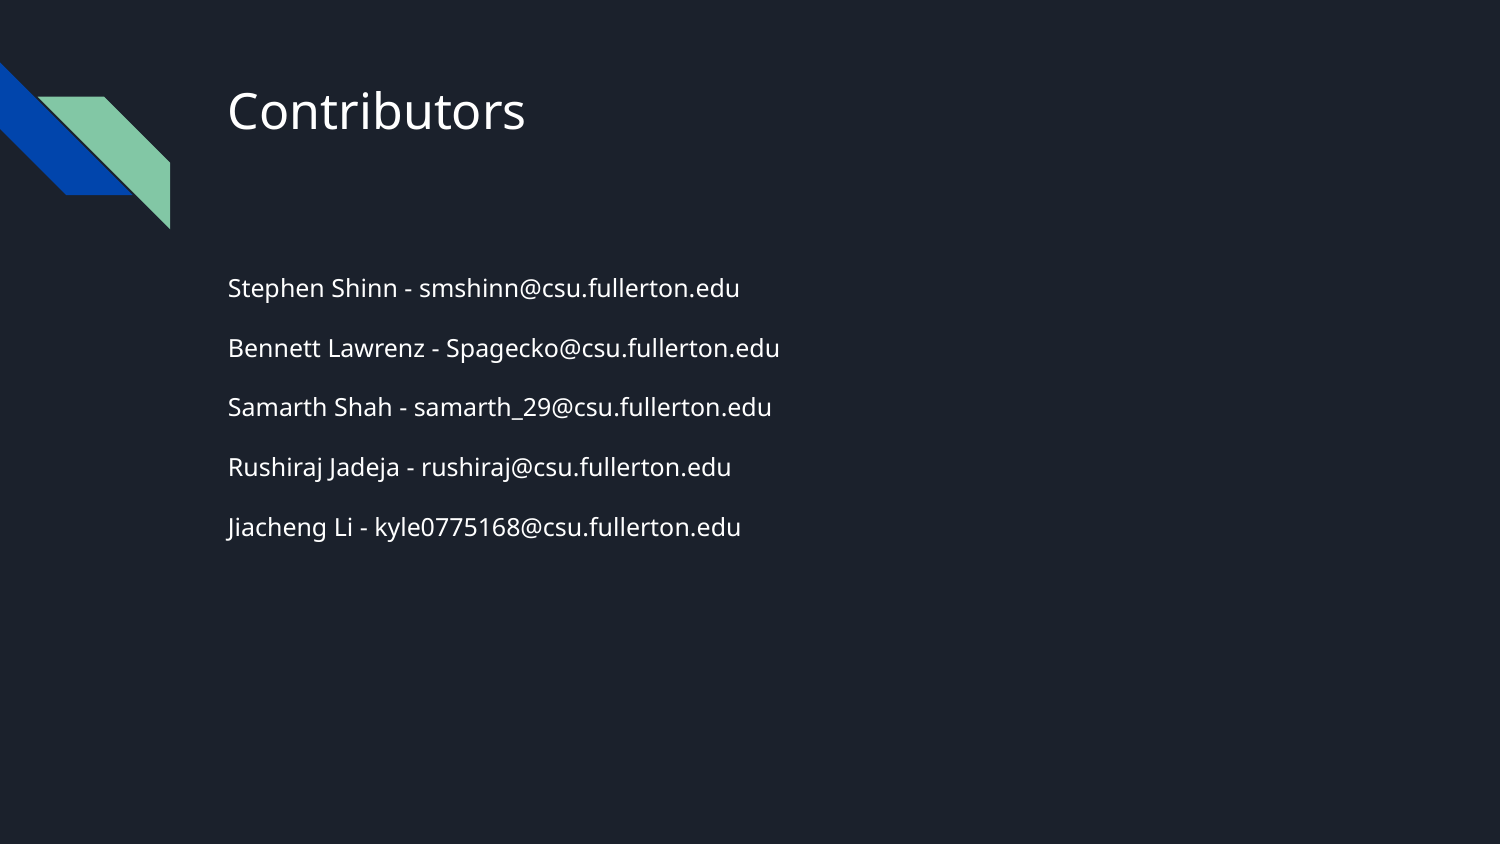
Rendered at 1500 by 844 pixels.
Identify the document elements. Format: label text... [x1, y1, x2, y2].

list Stephen Shinn - smshinn@csu.fullerton.edu Bennett Lawrenz - Spagecko@csu.fullerton.edu Samarth Shah - samarth_29@csu.fullerton.edu Rushiraj Jadeja - rushiraj@csu.fullerton.edu Jiacheng Li - kyle0775168@csu.fullerton.edu [212, 257, 1368, 735]
title Contributors [212, 64, 1368, 215]
